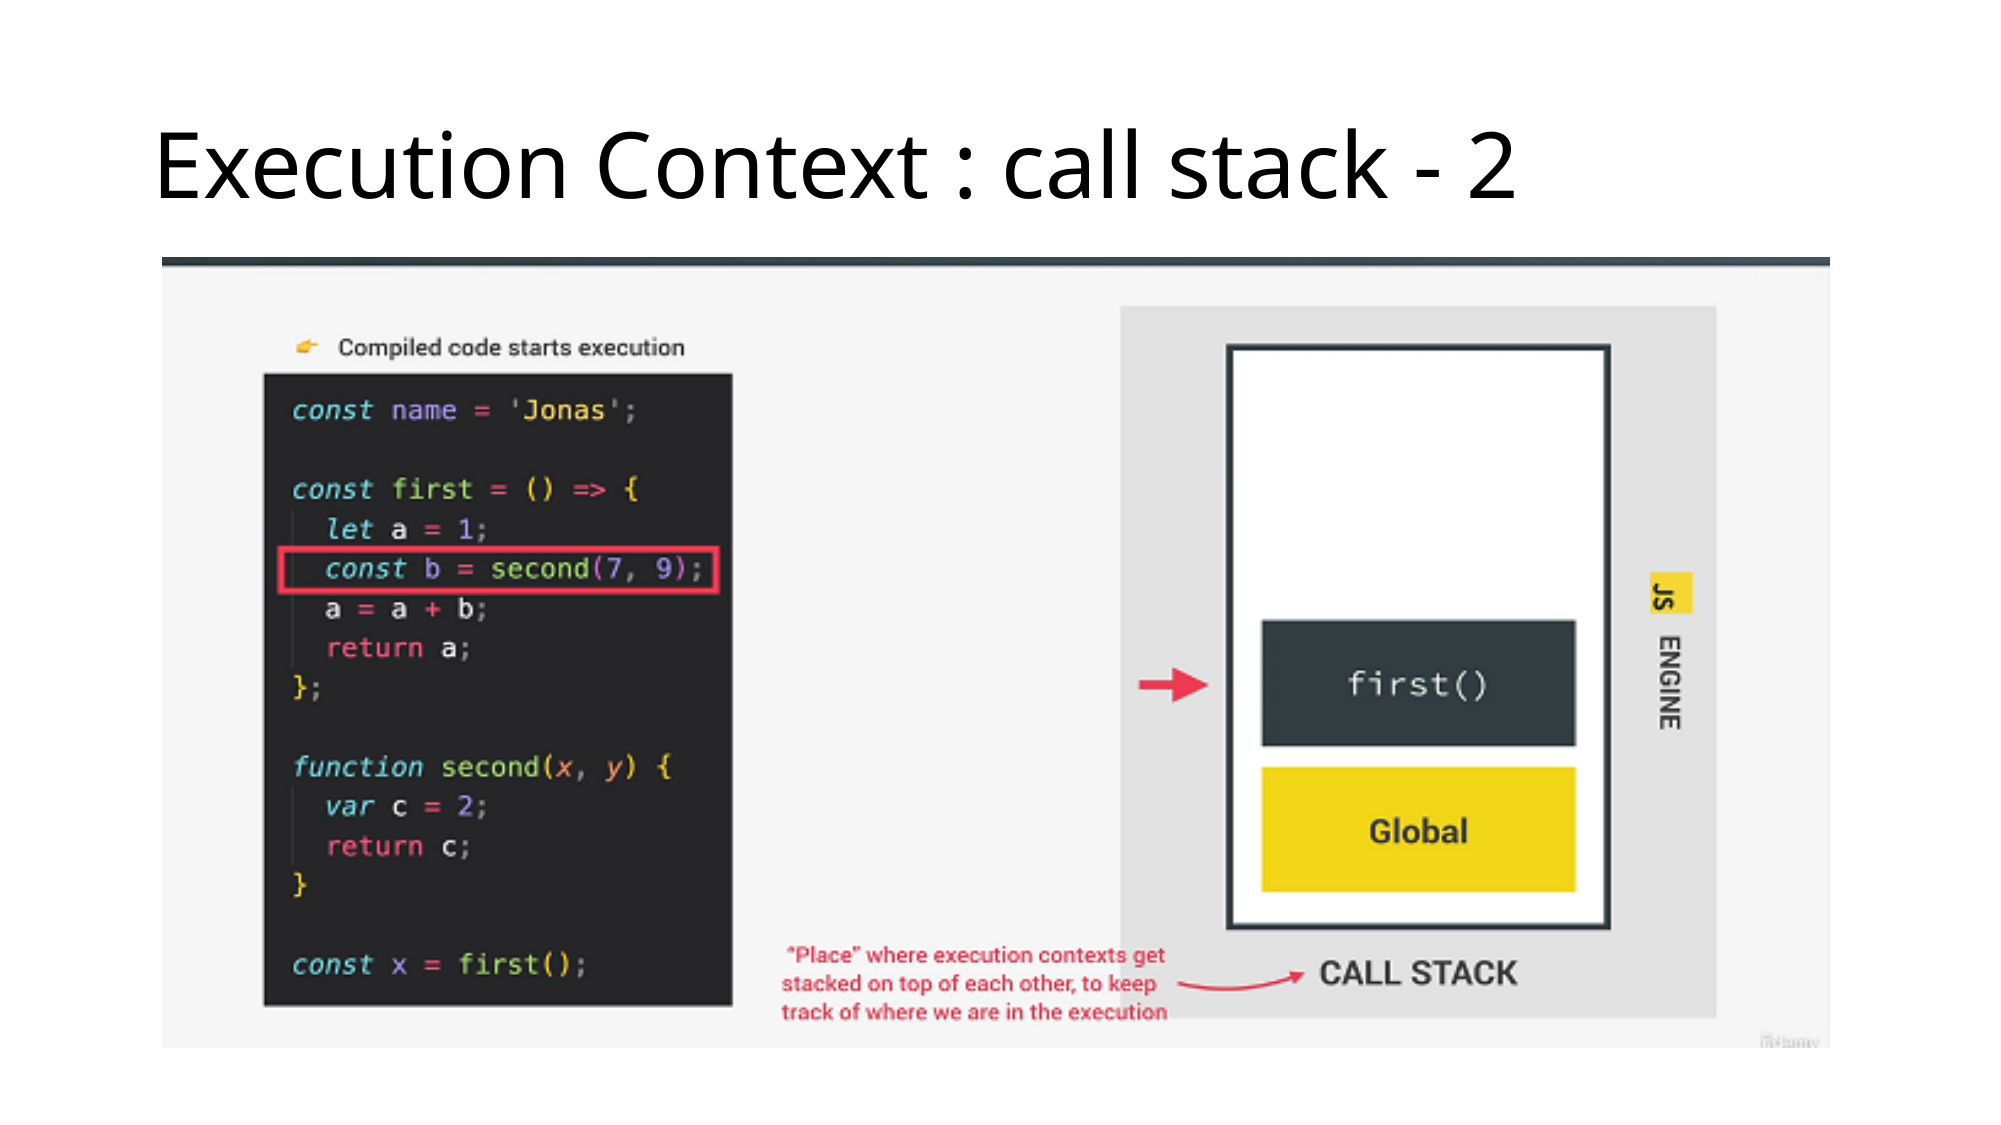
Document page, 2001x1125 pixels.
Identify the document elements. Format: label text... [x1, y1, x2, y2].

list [162, 257, 1830, 1048]
title Execution Context : call stack - 2 [137, 59, 1863, 278]
